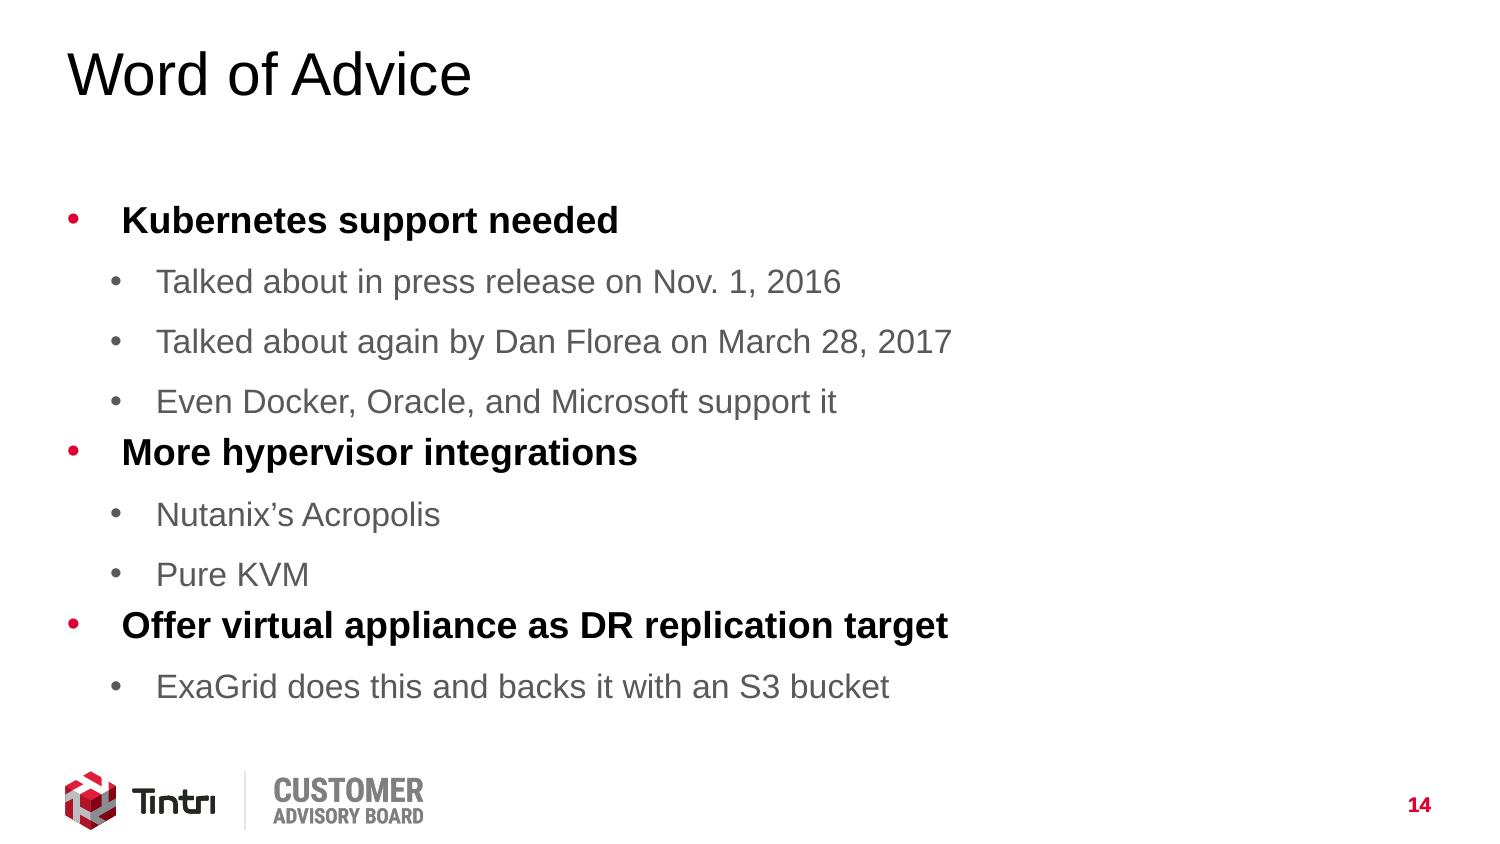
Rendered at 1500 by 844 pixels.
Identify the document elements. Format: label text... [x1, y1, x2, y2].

list Kubernetes support needed Talked about in press release on Nov. 1, 2016 Talked about again by Dan Florea on March 28, 2017 Even Docker, Oracle, and Microsoft support it More hypervisor integrations Nutanix’s Acropolis Pure KVM Offer virtual appliance as DR replication target ExaGrid does this and backs it with an S3 bucket [66, 189, 1431, 715]
picture [273, 773, 424, 829]
title Word of Advice [67, 33, 1431, 119]
